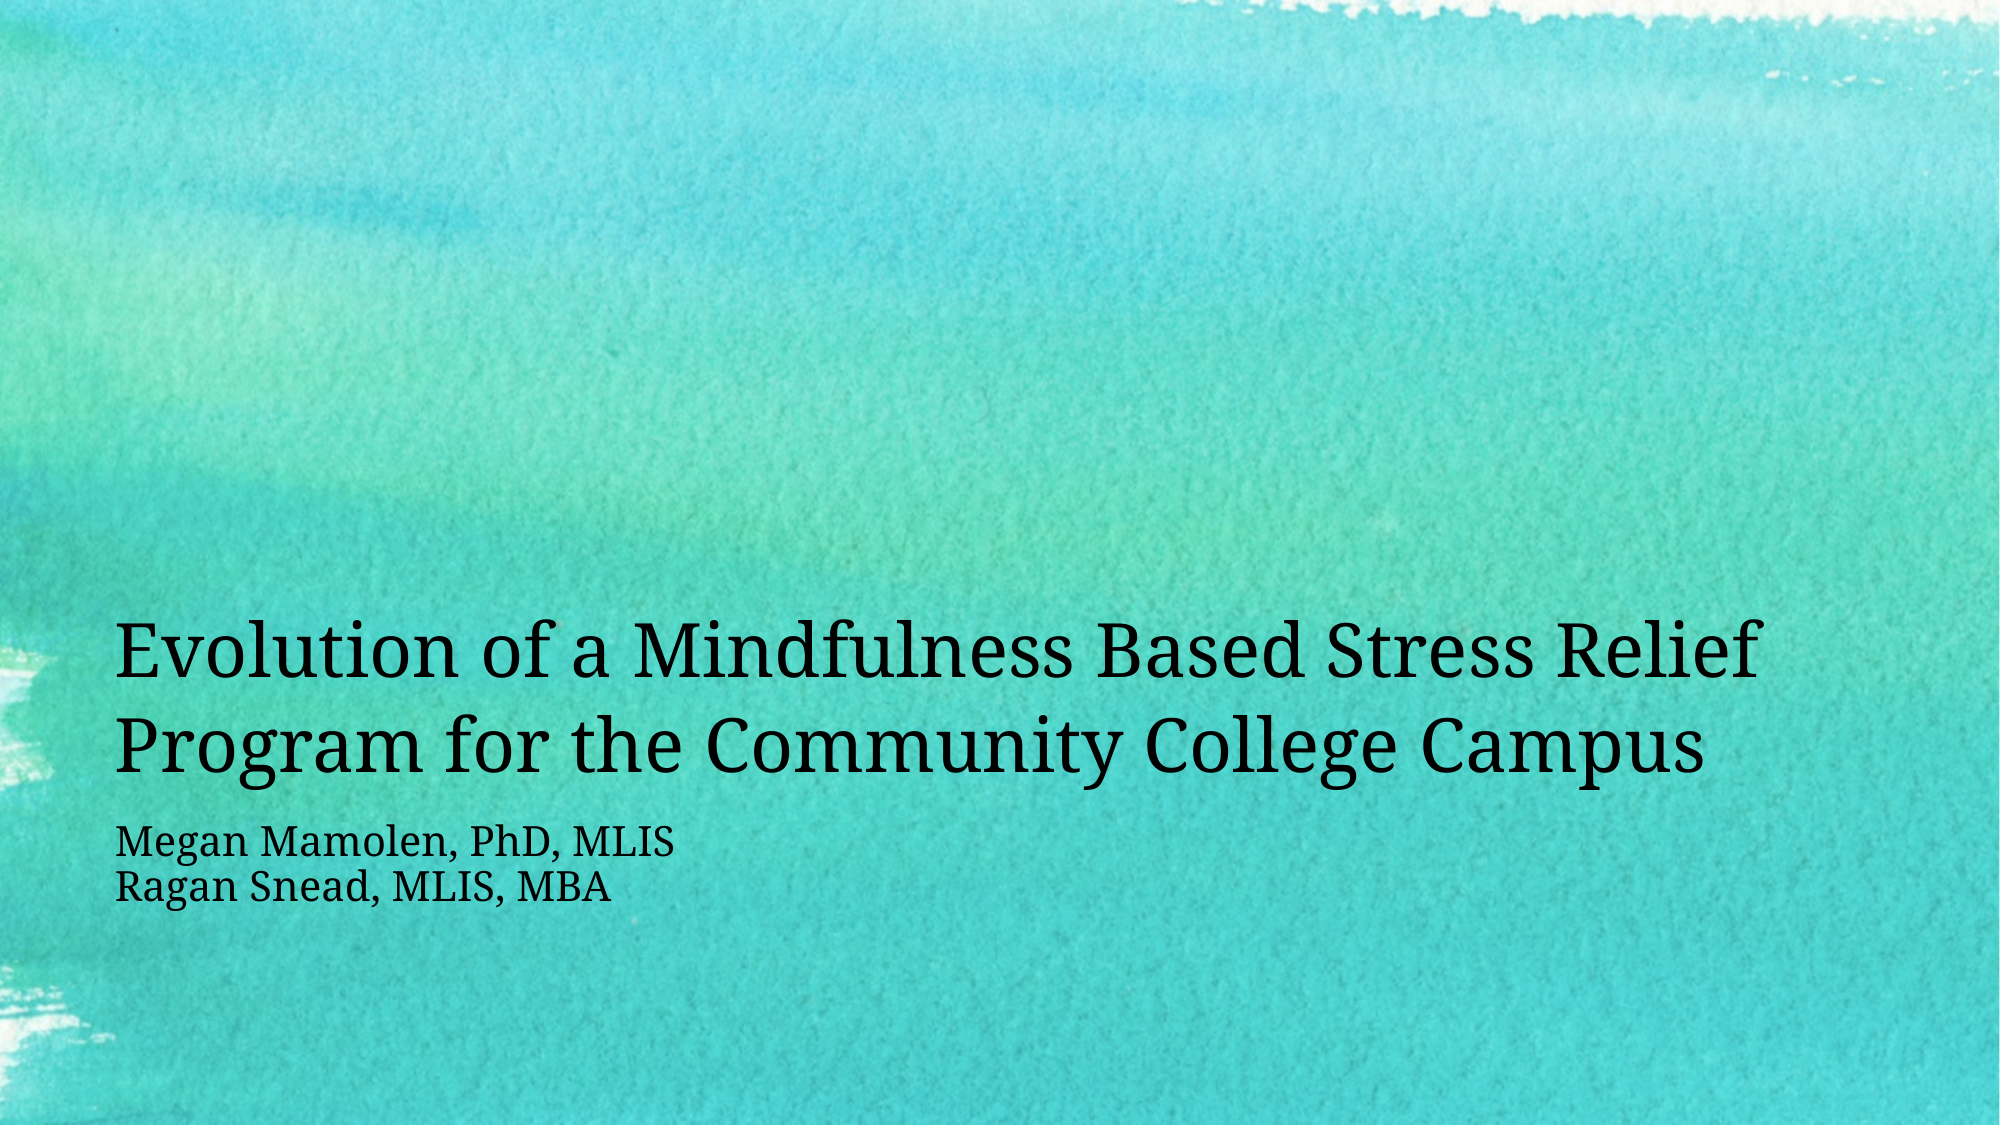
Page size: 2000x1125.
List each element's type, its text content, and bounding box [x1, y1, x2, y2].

picture [0, 0, 2000, 1125]
subtitle Megan Mamolen, PhD, MLIS Ragan Snead, MLIS, MBA [99, 812, 1450, 988]
title Evolution of a Mindfulness Based Stress Relief Program for the Community College Campus [99, 224, 1850, 800]
